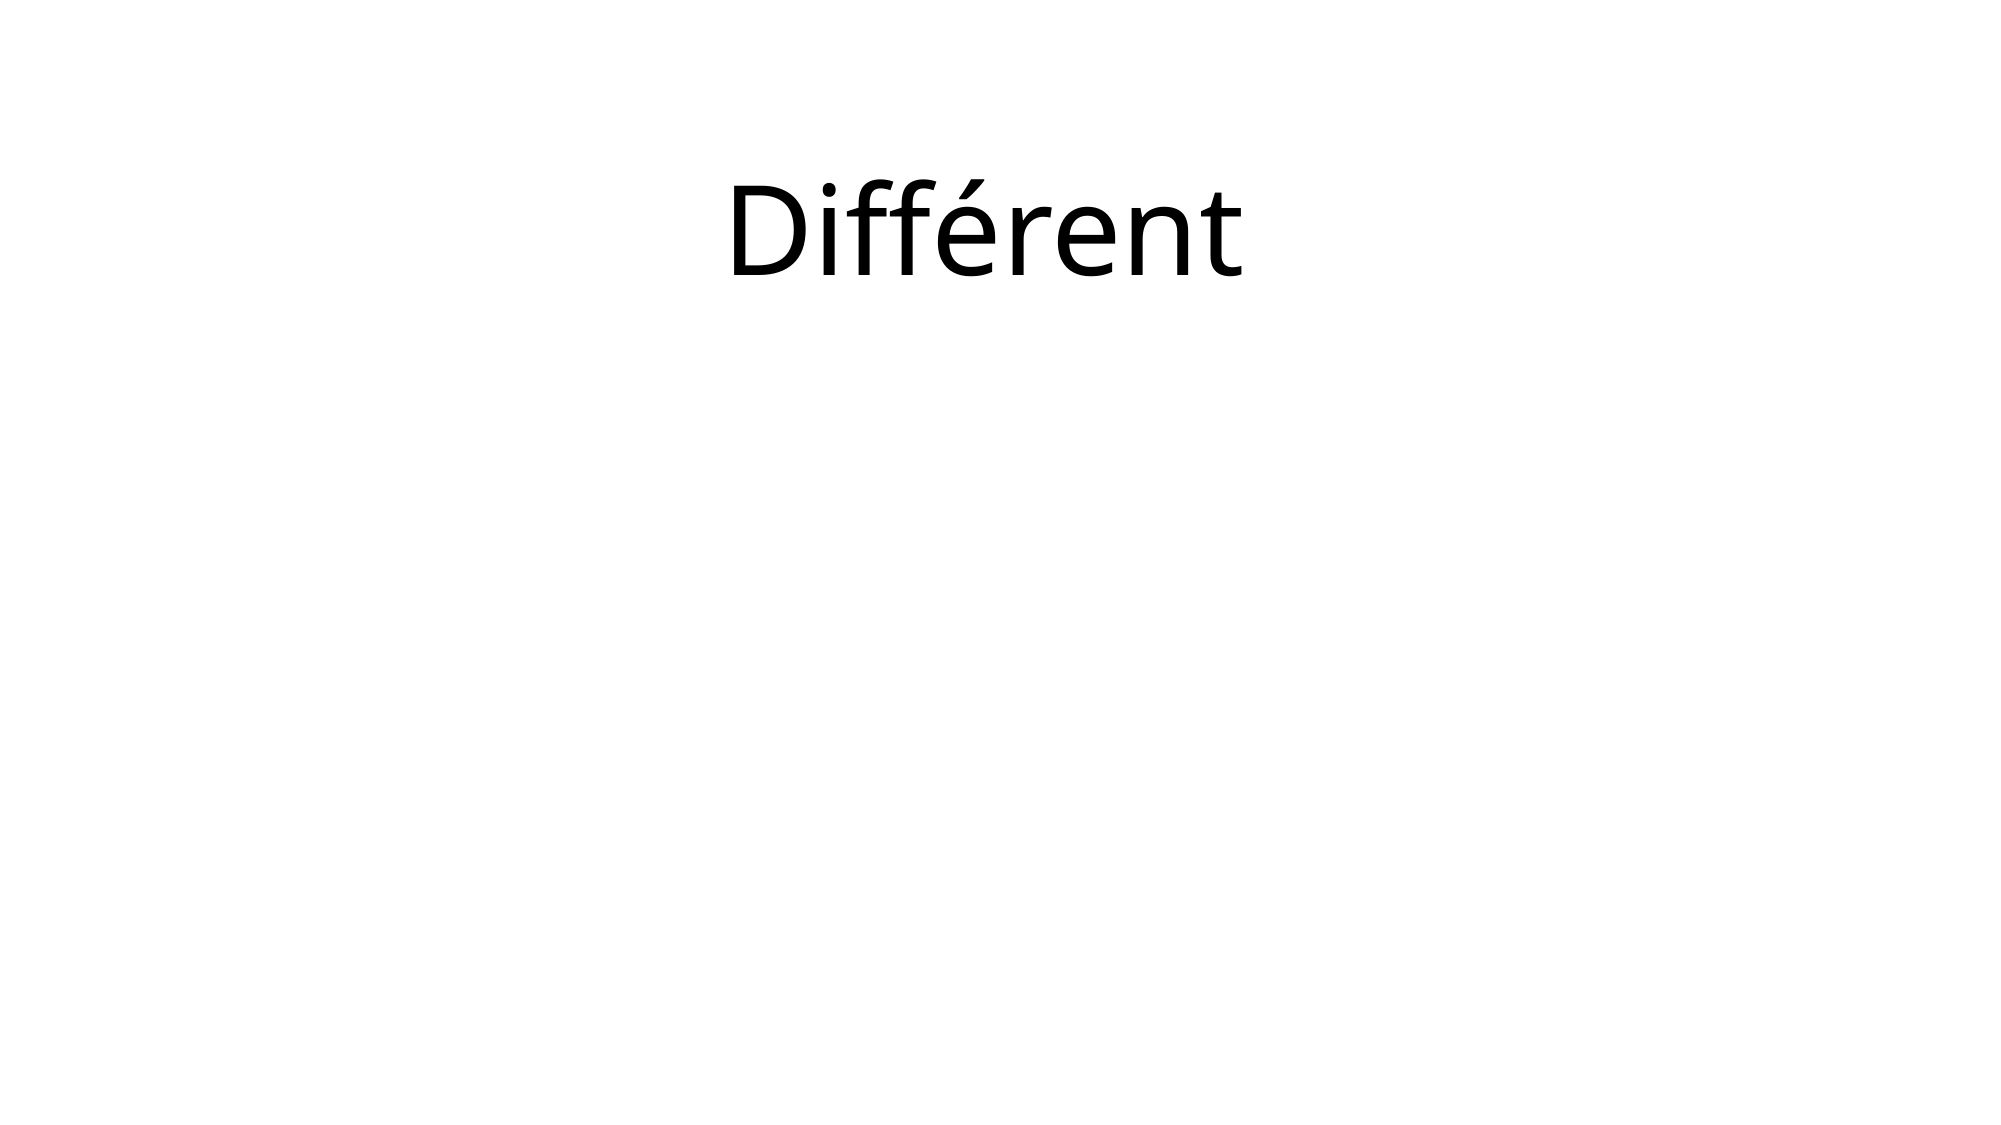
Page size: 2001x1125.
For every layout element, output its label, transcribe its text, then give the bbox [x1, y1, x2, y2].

title Différent [249, 184, 1750, 310]
